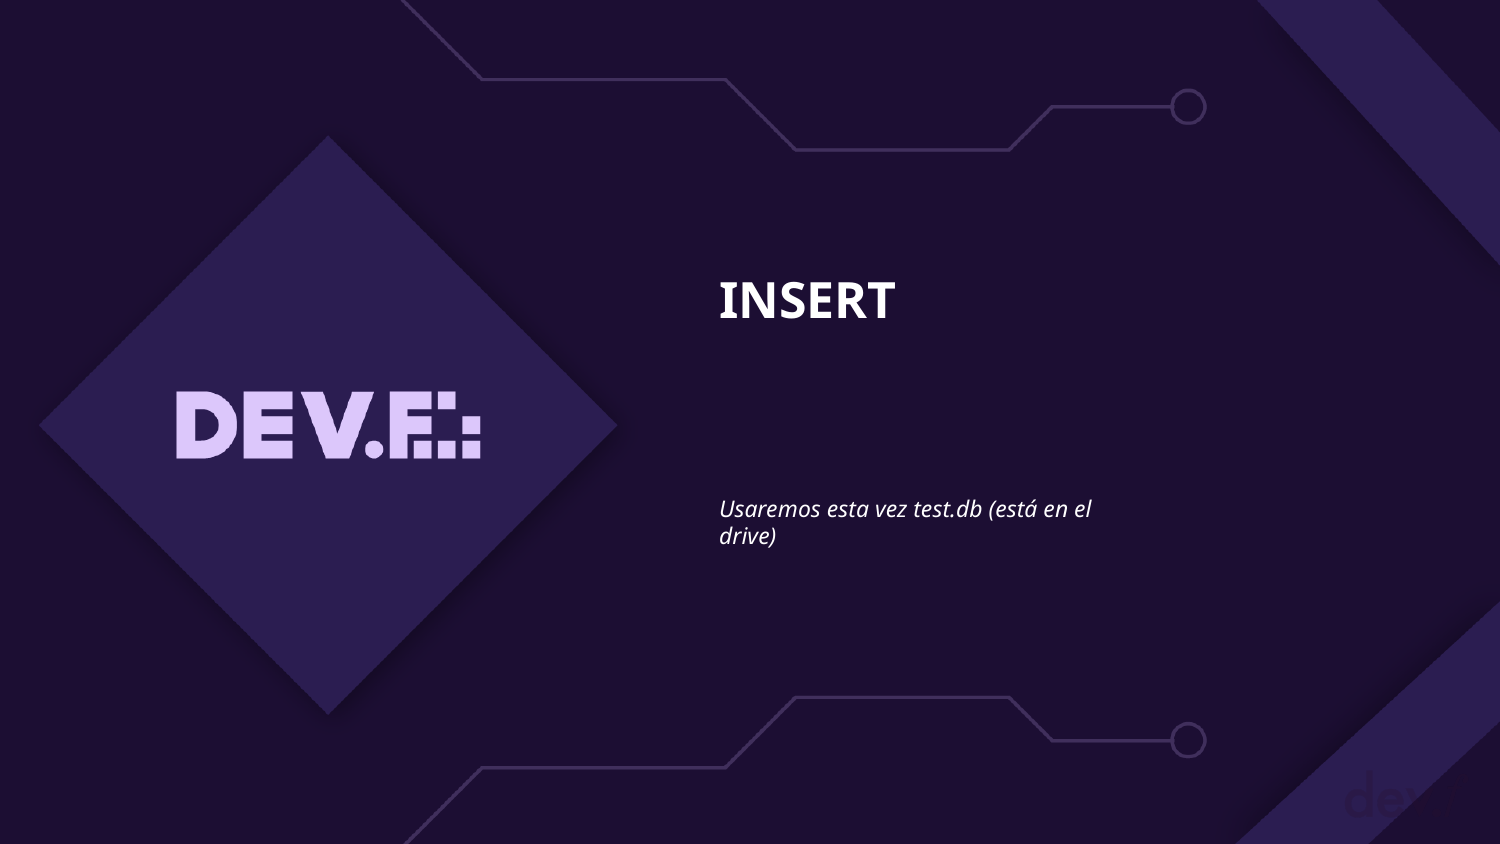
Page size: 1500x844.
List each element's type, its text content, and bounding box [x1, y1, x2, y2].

picture [0, 0, 1500, 844]
title INSERT [704, 253, 1274, 348]
subtitle Usaremos esta vez test.db (está en el drive) [704, 479, 1142, 538]
